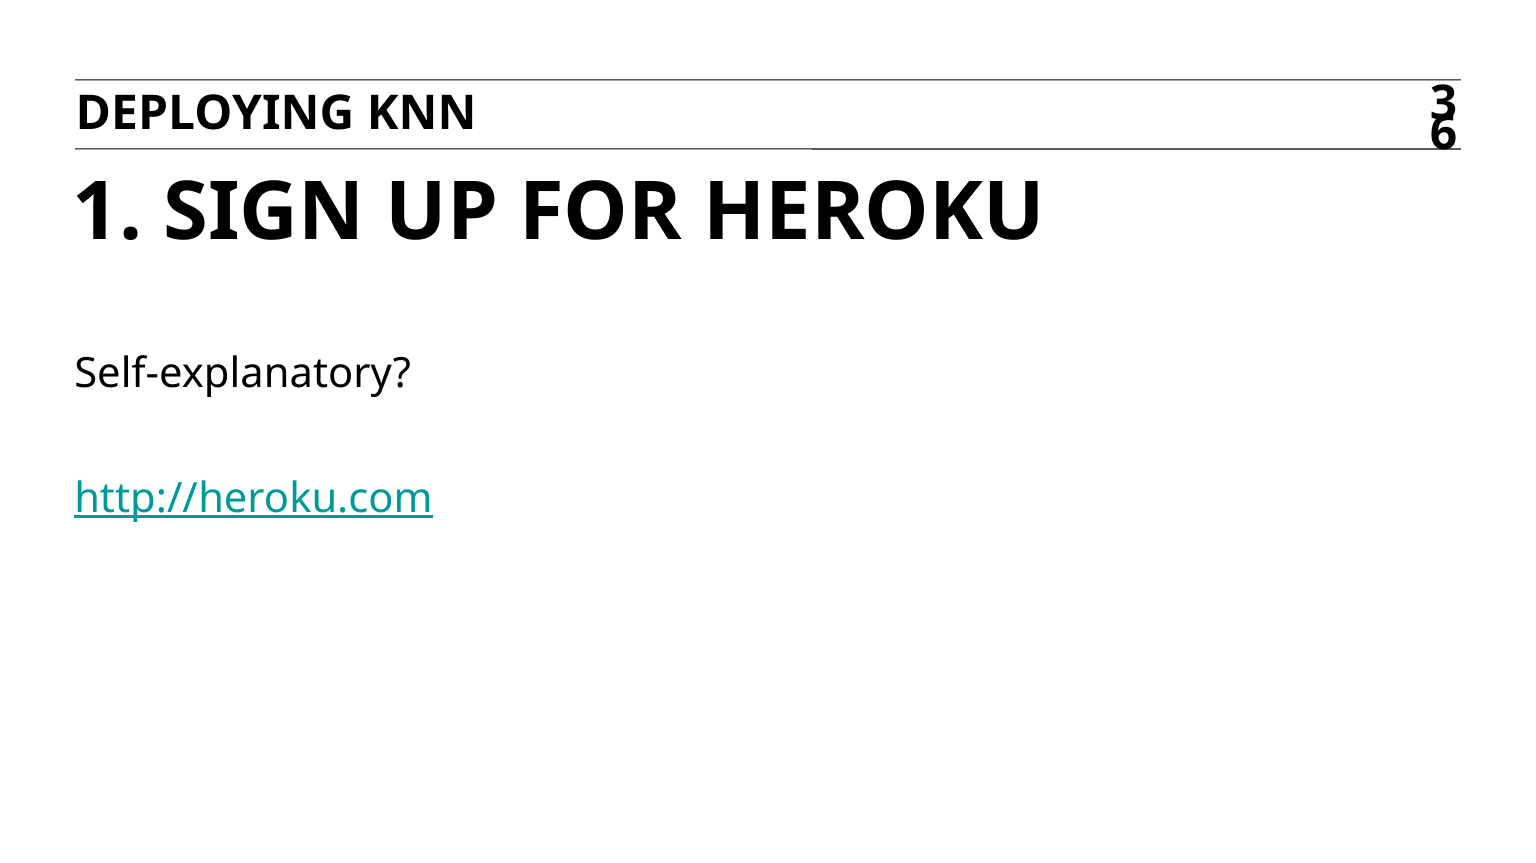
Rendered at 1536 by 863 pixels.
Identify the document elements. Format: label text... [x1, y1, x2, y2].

list Self-explanatory? http://heroku.com [74, 338, 1456, 832]
slide_number 36 [1419, 86, 1461, 138]
title 1. Sign up for Heroku [72, 174, 1456, 360]
list Deploying knn [60, 81, 1231, 132]
